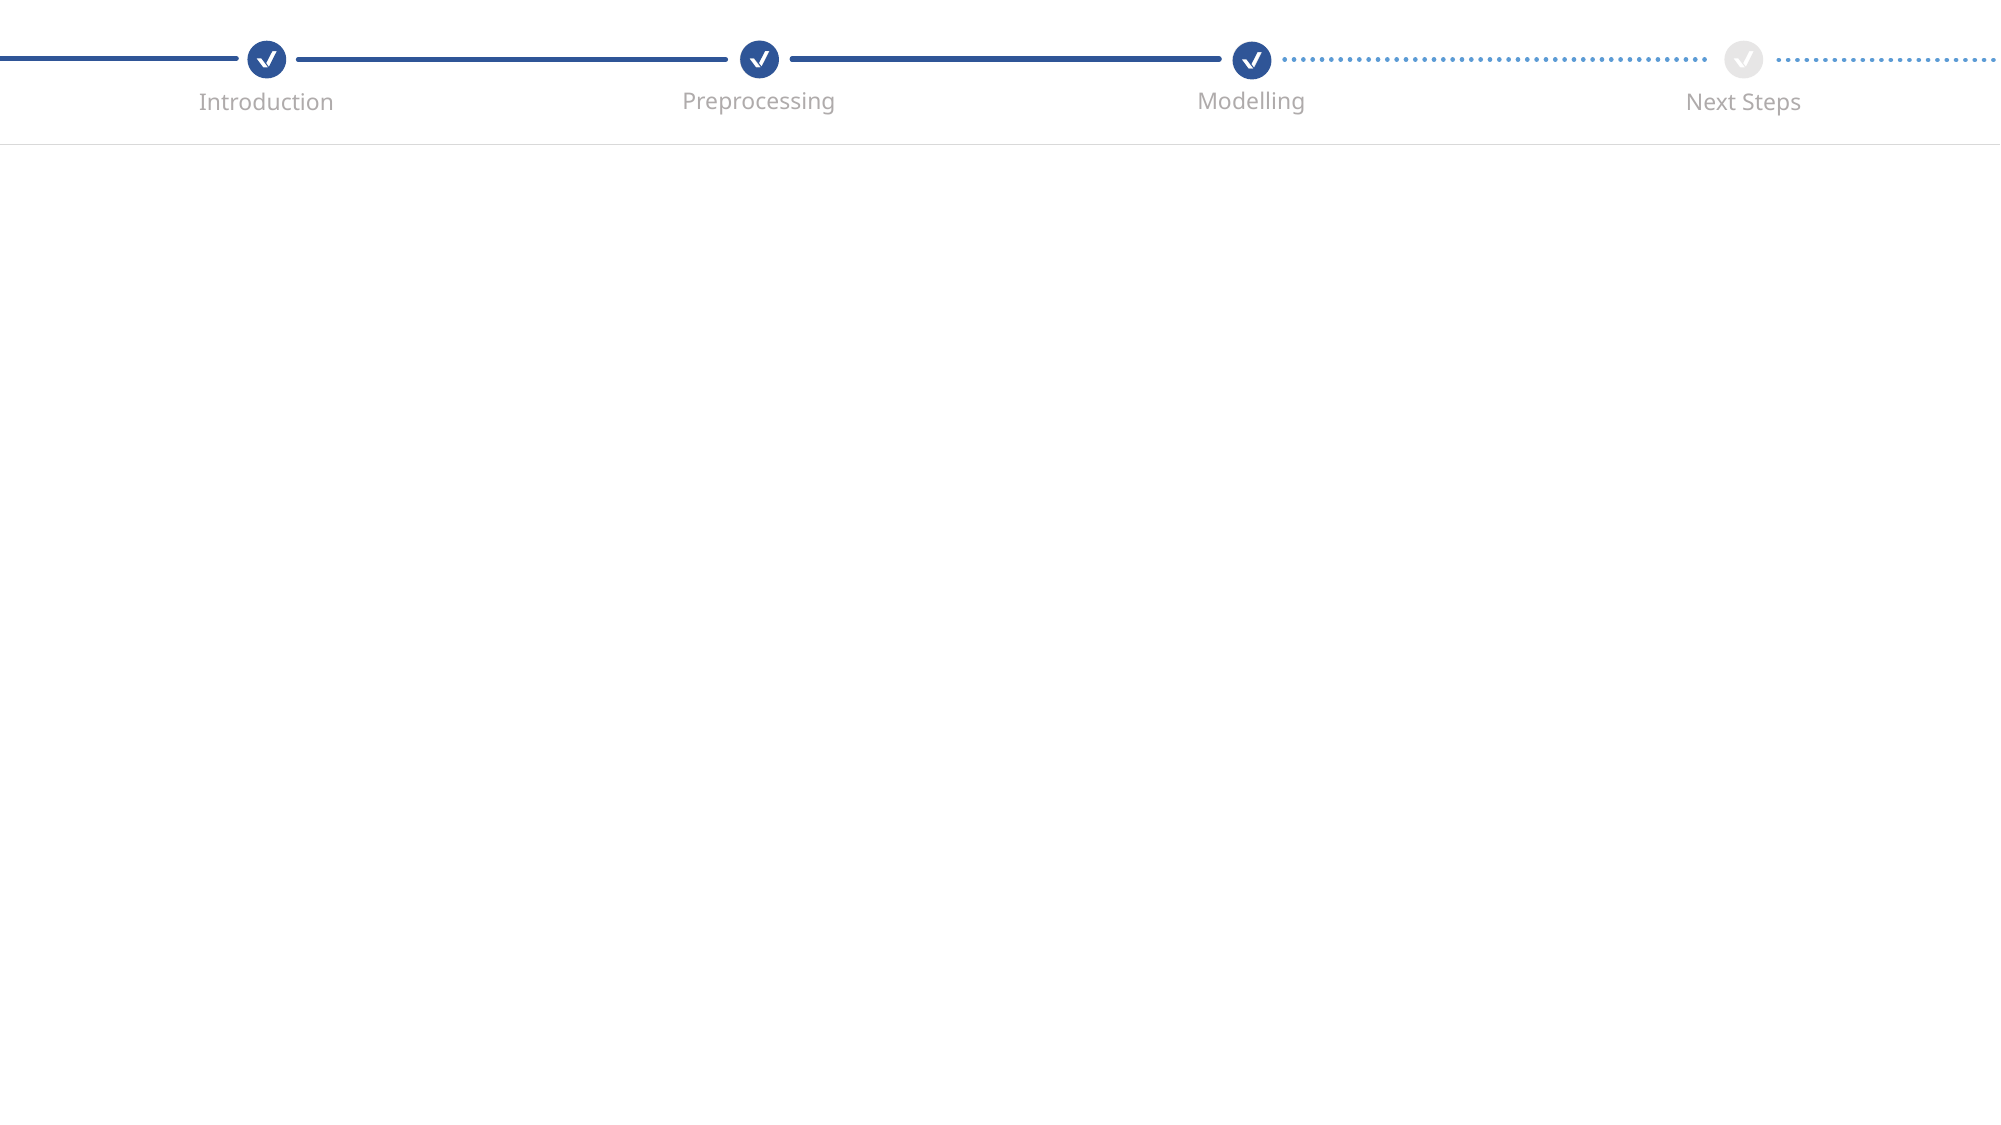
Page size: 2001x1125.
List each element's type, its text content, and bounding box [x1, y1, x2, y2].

text_box Modelling [1119, 78, 1384, 122]
text_box Preprocessing [633, 79, 886, 122]
text_box [1232, 41, 1272, 78]
text_box [247, 40, 287, 79]
text_box Introduction [181, 79, 353, 122]
text_box [1724, 40, 1764, 79]
text_box [740, 40, 779, 79]
text_box Next Steps [1620, 80, 1868, 123]
